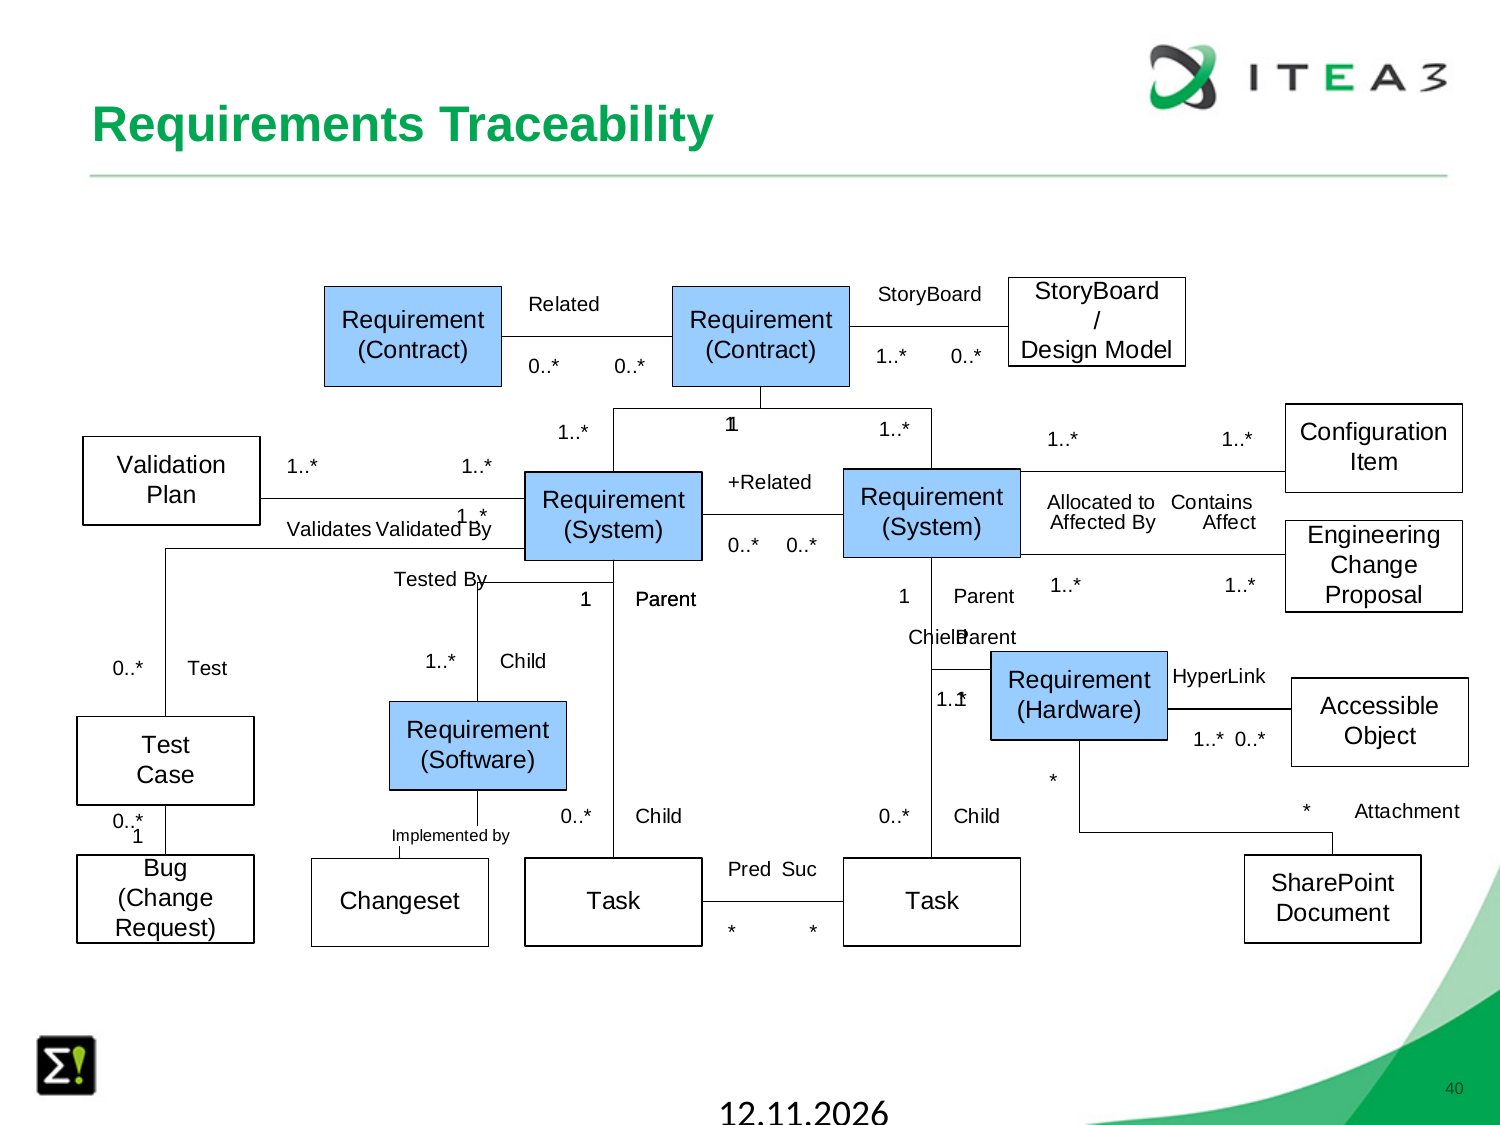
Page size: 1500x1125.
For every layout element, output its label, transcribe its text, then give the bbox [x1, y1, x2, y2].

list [73, 267, 1471, 956]
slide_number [703, 1081, 923, 1124]
picture [0, 0, 1500, 1125]
title Requirements Traceability [76, 23, 1099, 160]
